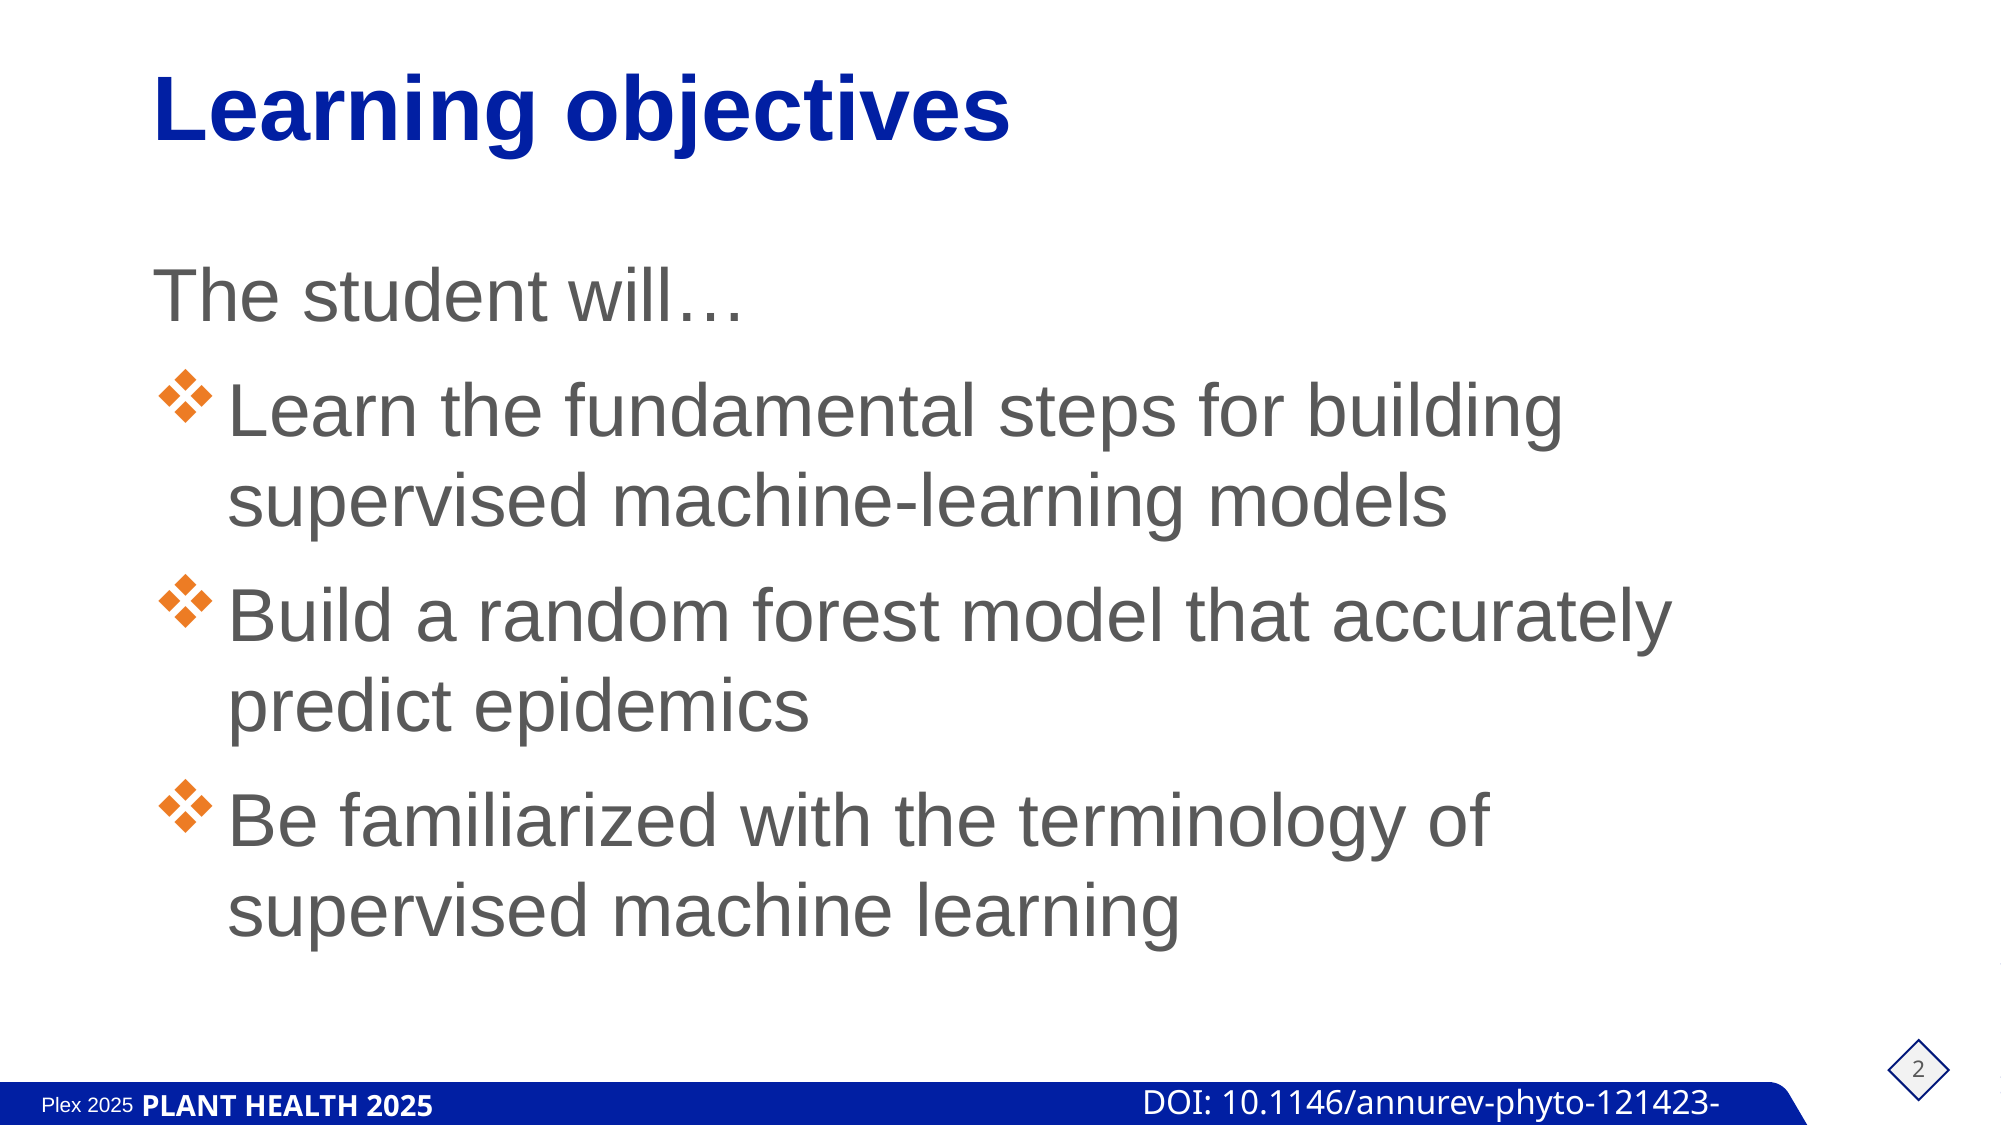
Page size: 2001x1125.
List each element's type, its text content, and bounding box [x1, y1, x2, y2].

slide_number 2 [1887, 1038, 1951, 1102]
title Learning objectives [137, 1, 1863, 219]
text_box DOI: 10.1146/annurev-phyto-121423-093855 [1075, 1073, 1788, 1125]
slide_number Plex 2025 [41, 1083, 135, 1125]
text_box [1818, 954, 2000, 1125]
text_box PLANT HEALTH 2025 [141, 1079, 434, 1125]
list The student will… Learn the fundamental steps for building supervised machine-learning models Build a random forest model that accurately predict epidemics Be familiarized with the terminology of supervised machine learning [137, 238, 1863, 1029]
